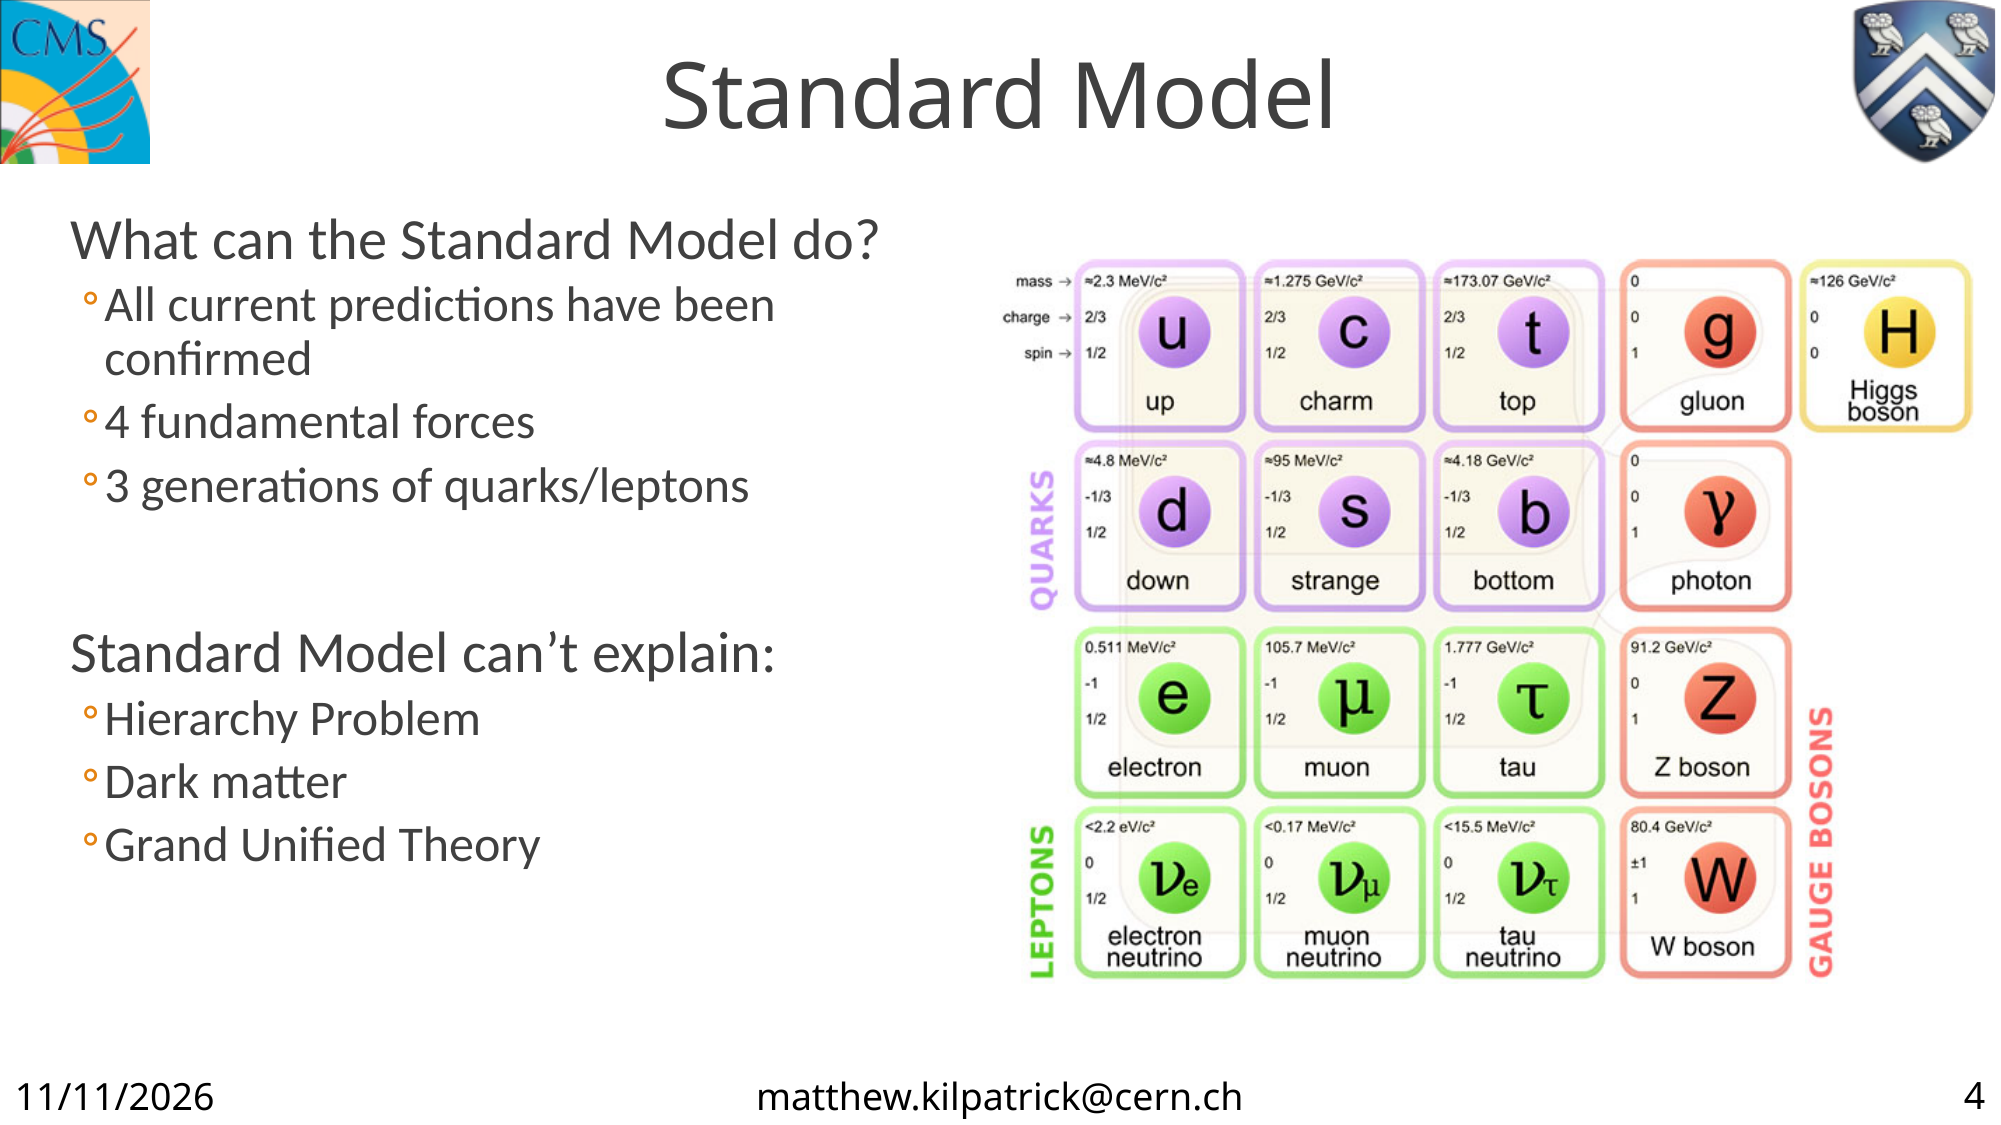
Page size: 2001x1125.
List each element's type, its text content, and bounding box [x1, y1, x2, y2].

list What can the Standard Model do? All current predictions have been confirmed 4 fundamental forces 3 generations of quarks/leptons Standard Model can’t explain: Hierarchy Problem Dark matter Grand Unified Theory [57, 201, 950, 1061]
footer matthew.kilpatrick@cern.ch [439, 1065, 1561, 1125]
title Standard Model [137, 33, 1863, 168]
picture [999, 247, 1980, 984]
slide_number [0, 1065, 257, 1125]
slide_number 4 [1784, 1064, 2000, 1125]
